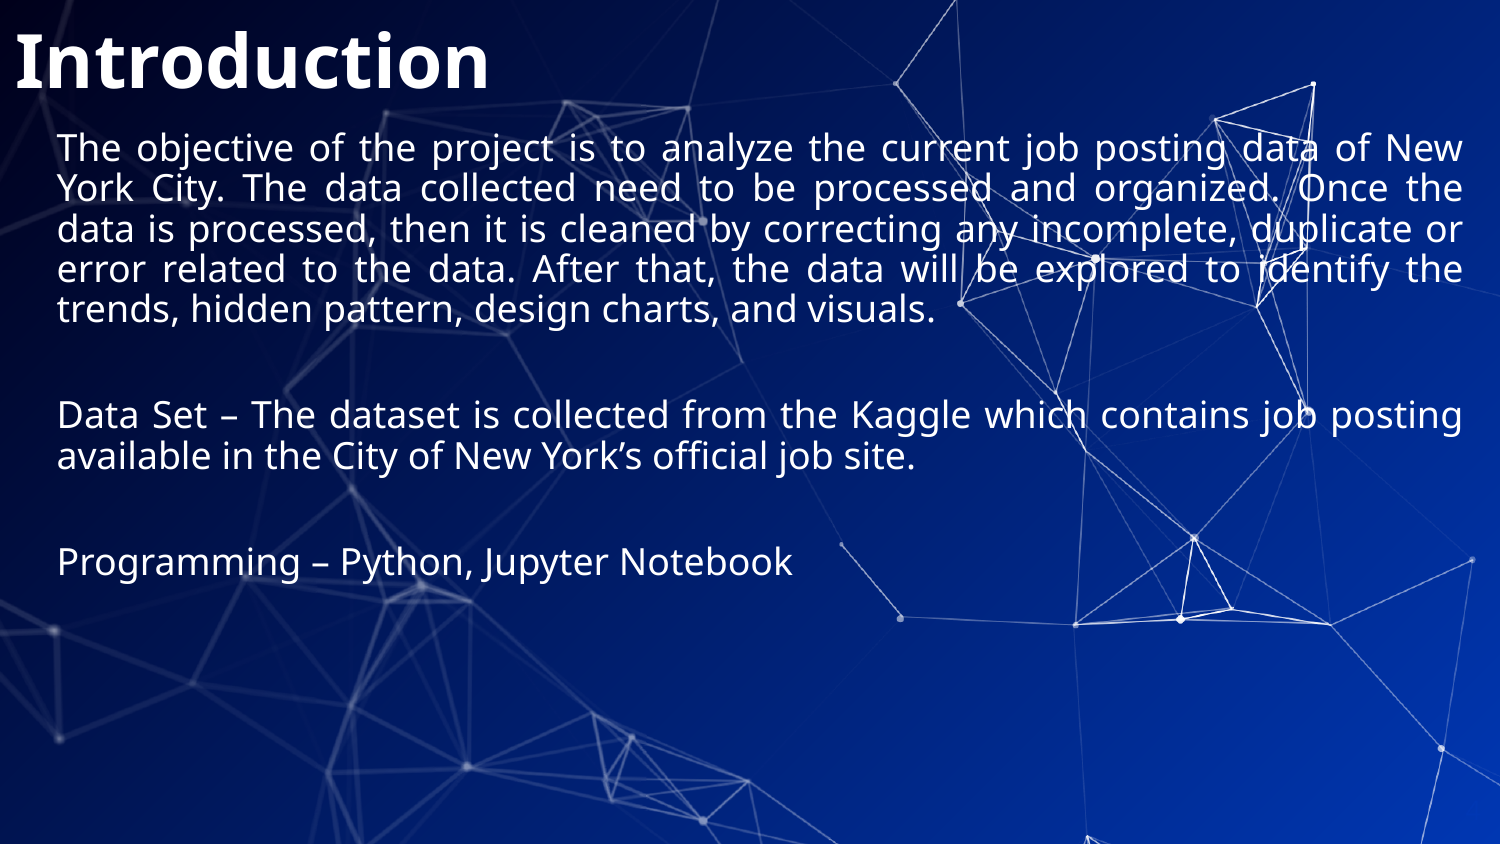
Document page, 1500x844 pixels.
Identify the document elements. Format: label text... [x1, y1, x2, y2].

list The objective of the project is to analyze the current job posting data of New York City. The data collected need to be processed and organized. Once the data is processed, then it is cleaned by correcting any incomplete, duplicate or error related to the data. After that, the data will be explored to identify the trends, hidden pattern, design charts, and visuals. Data Set – The dataset is collected from the Kaggle which contains job posting available in the City of New York’s official job site. Programming – Python, Jupyter Notebook [39, 128, 1465, 681]
picture [0, 0, 1500, 844]
slide_number 4 [1391, 779, 1482, 844]
title Introduction [15, 10, 1004, 104]
